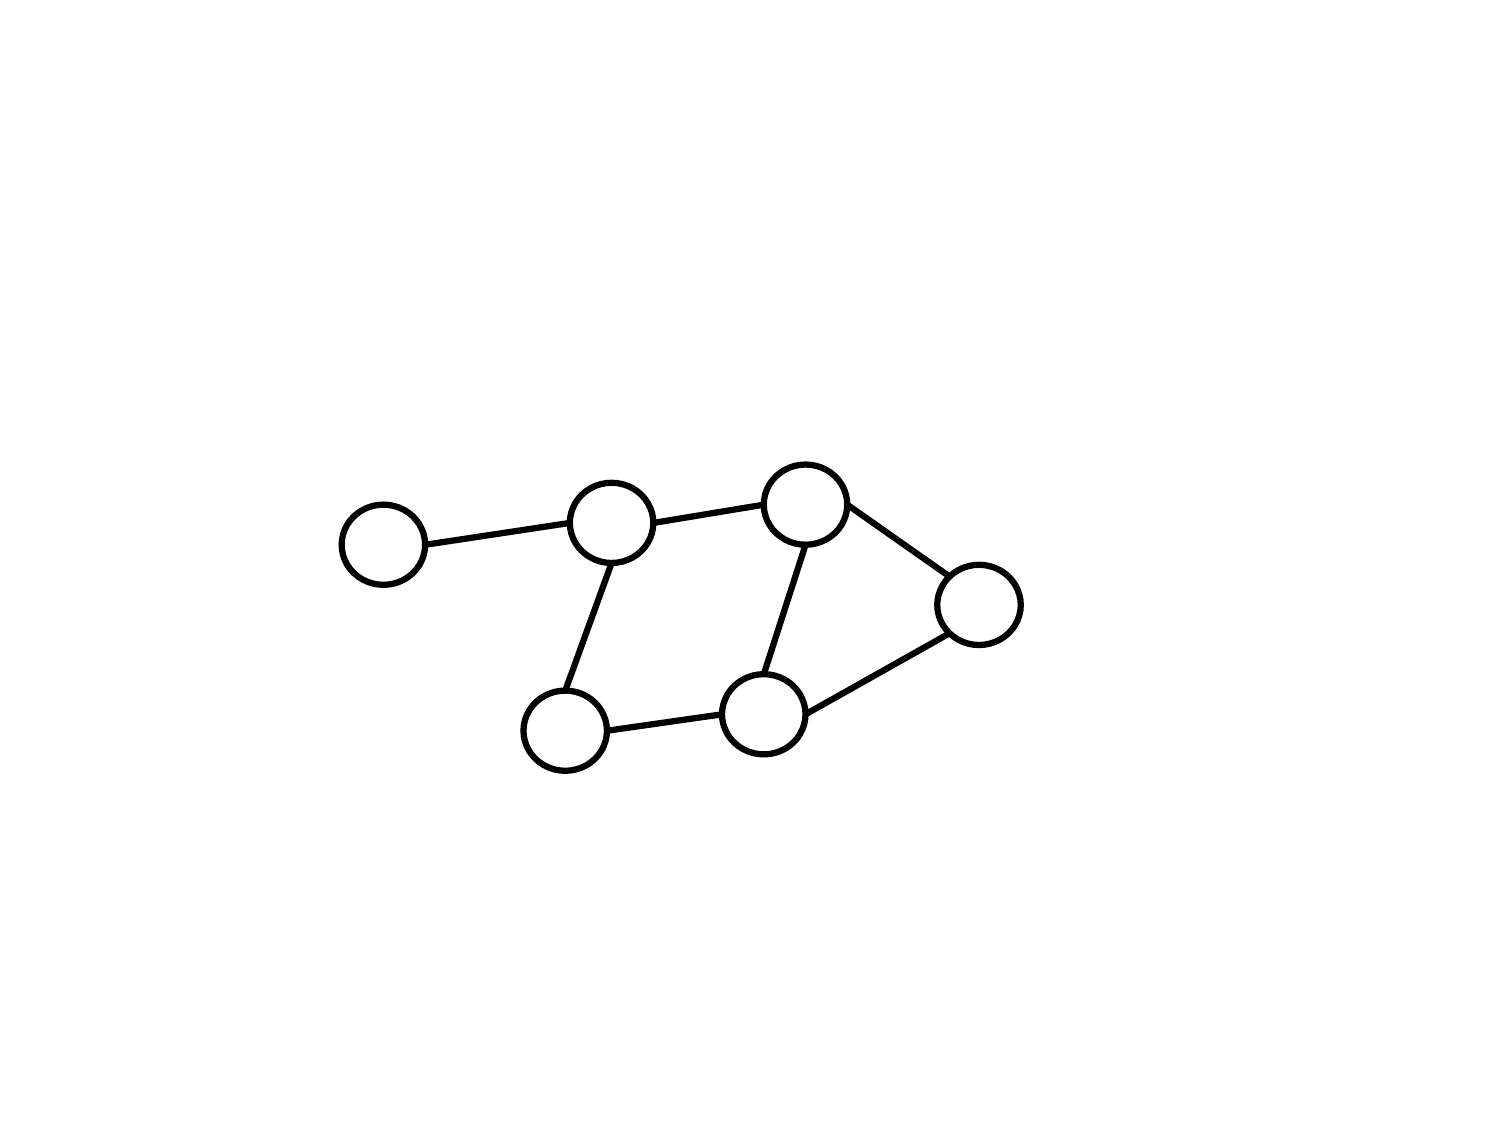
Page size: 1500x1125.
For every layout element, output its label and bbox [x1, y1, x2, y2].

text_box [341, 464, 1021, 771]
